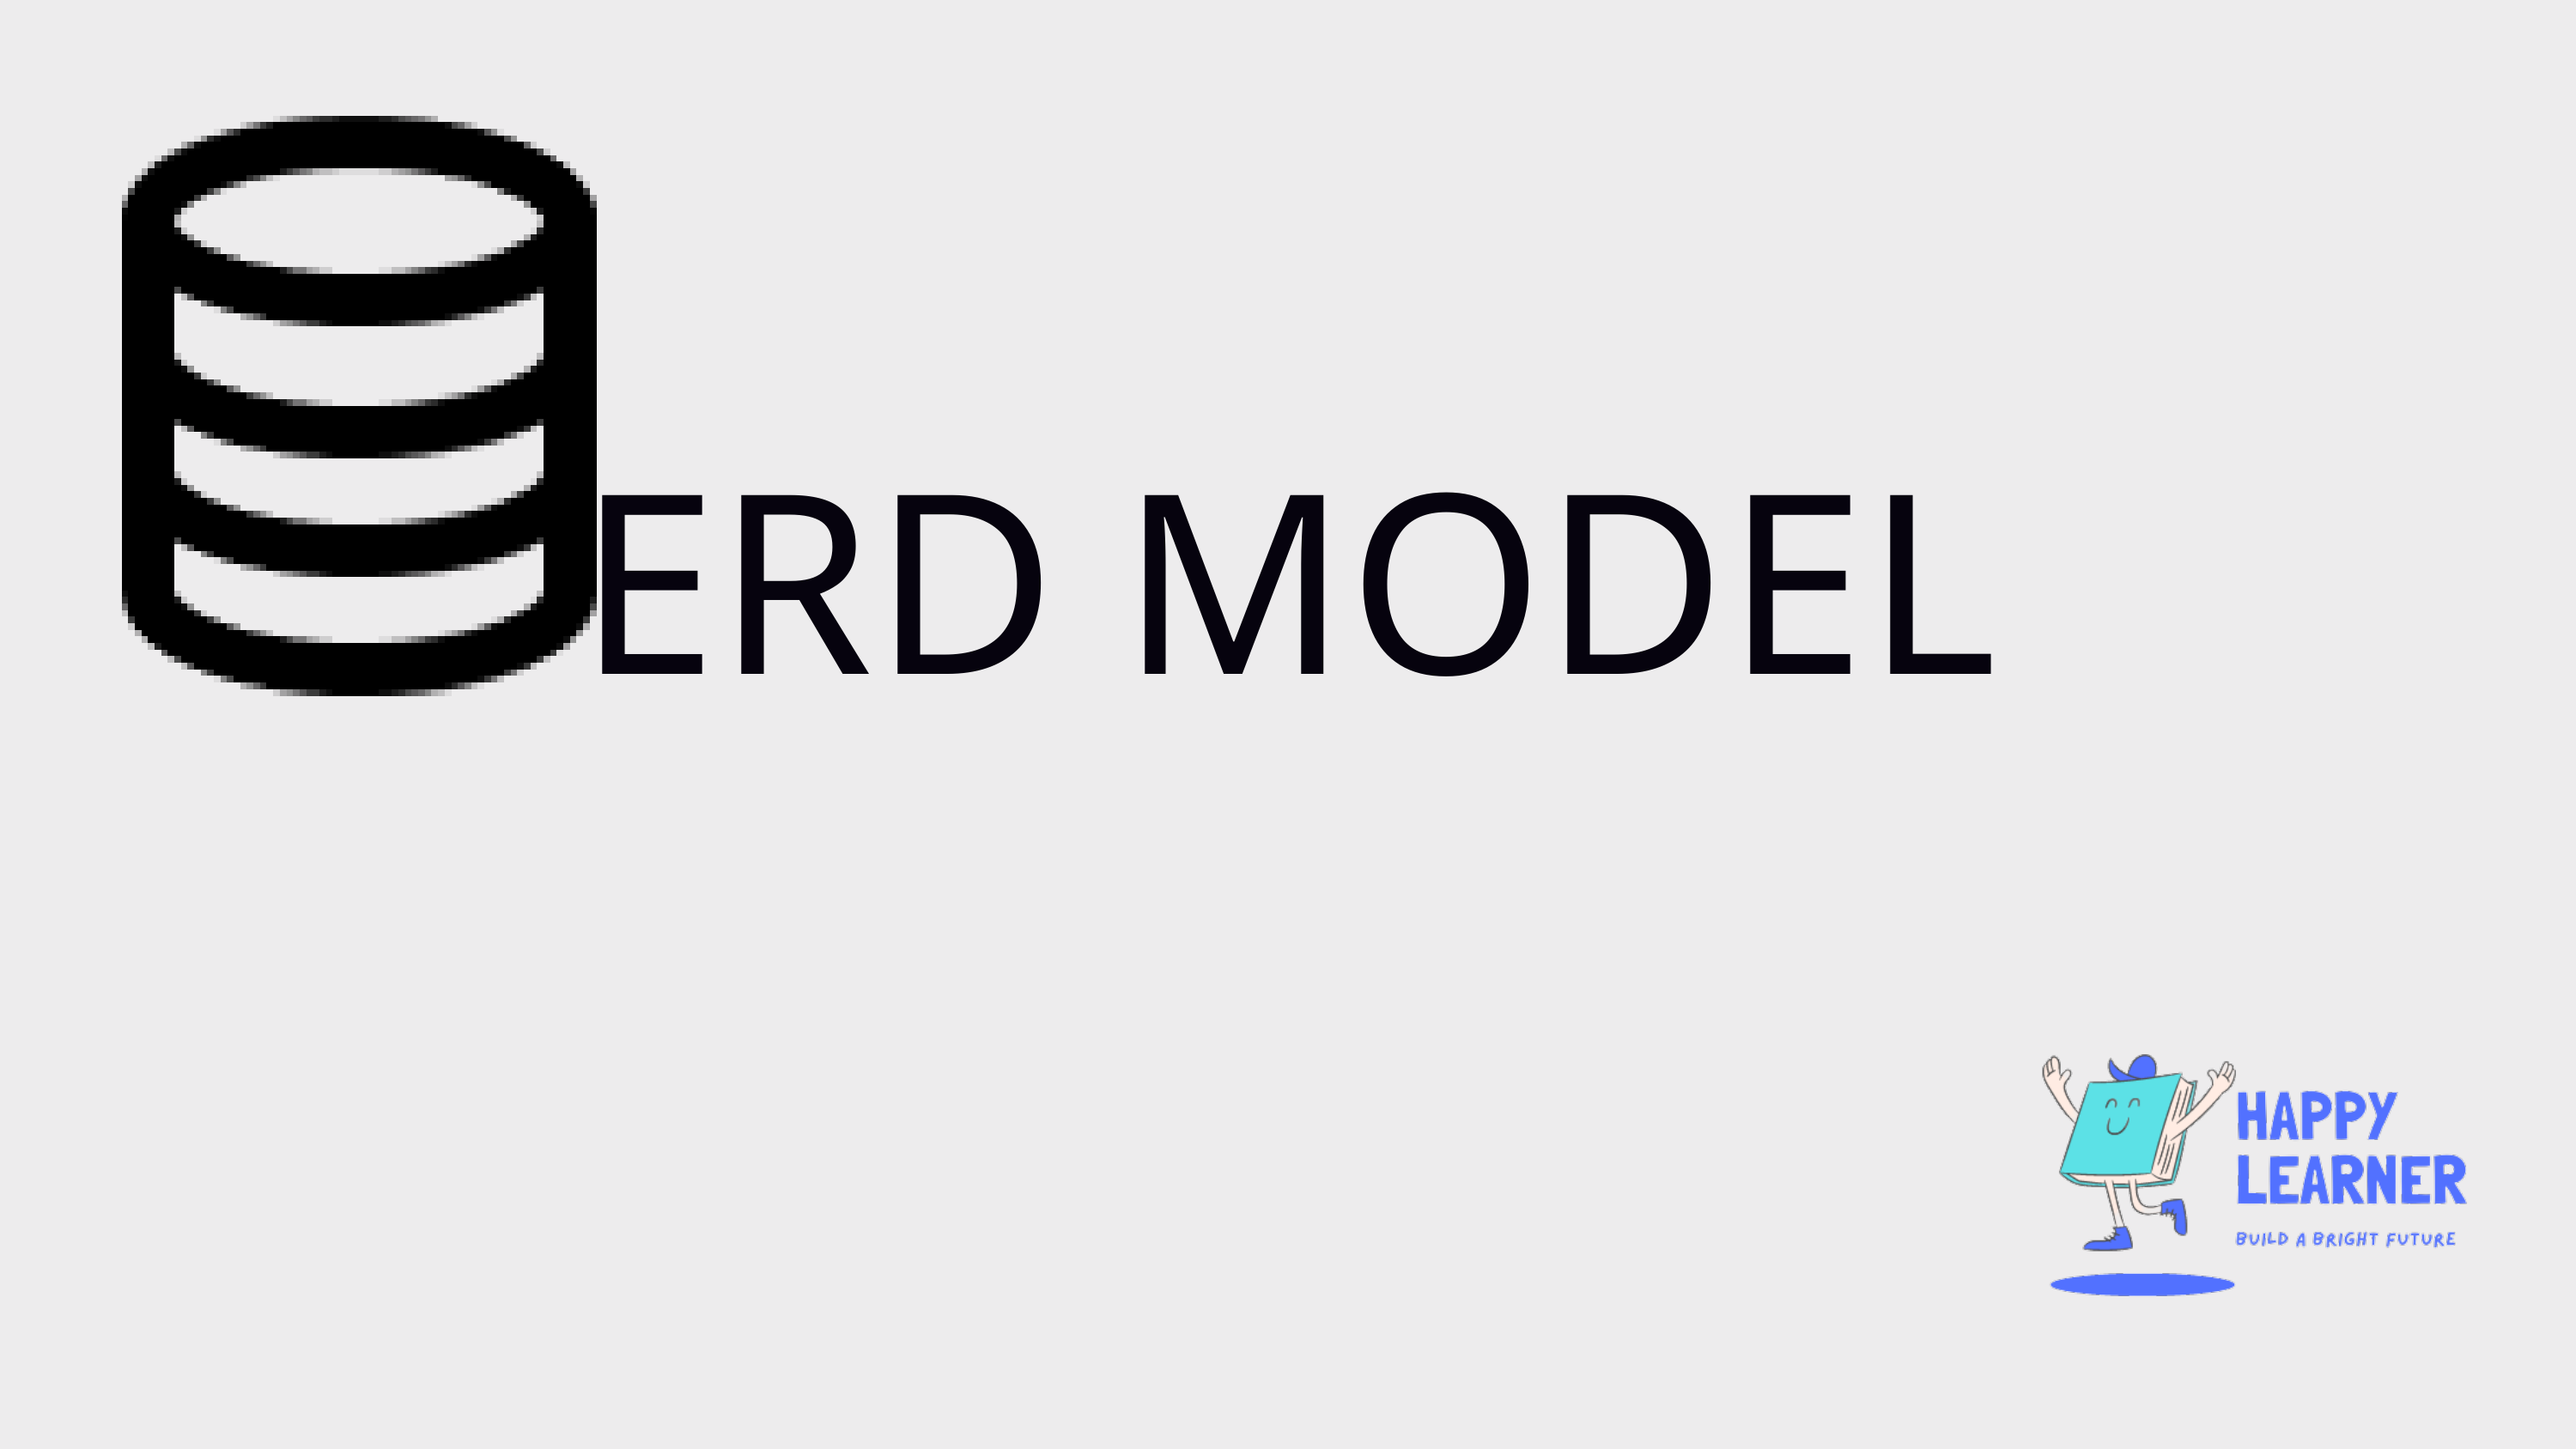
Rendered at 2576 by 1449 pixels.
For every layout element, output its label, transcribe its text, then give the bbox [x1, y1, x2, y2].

picture [1984, 856, 2576, 1449]
text_box ERD MODEL [539, 423, 2037, 724]
picture [121, 116, 597, 696]
